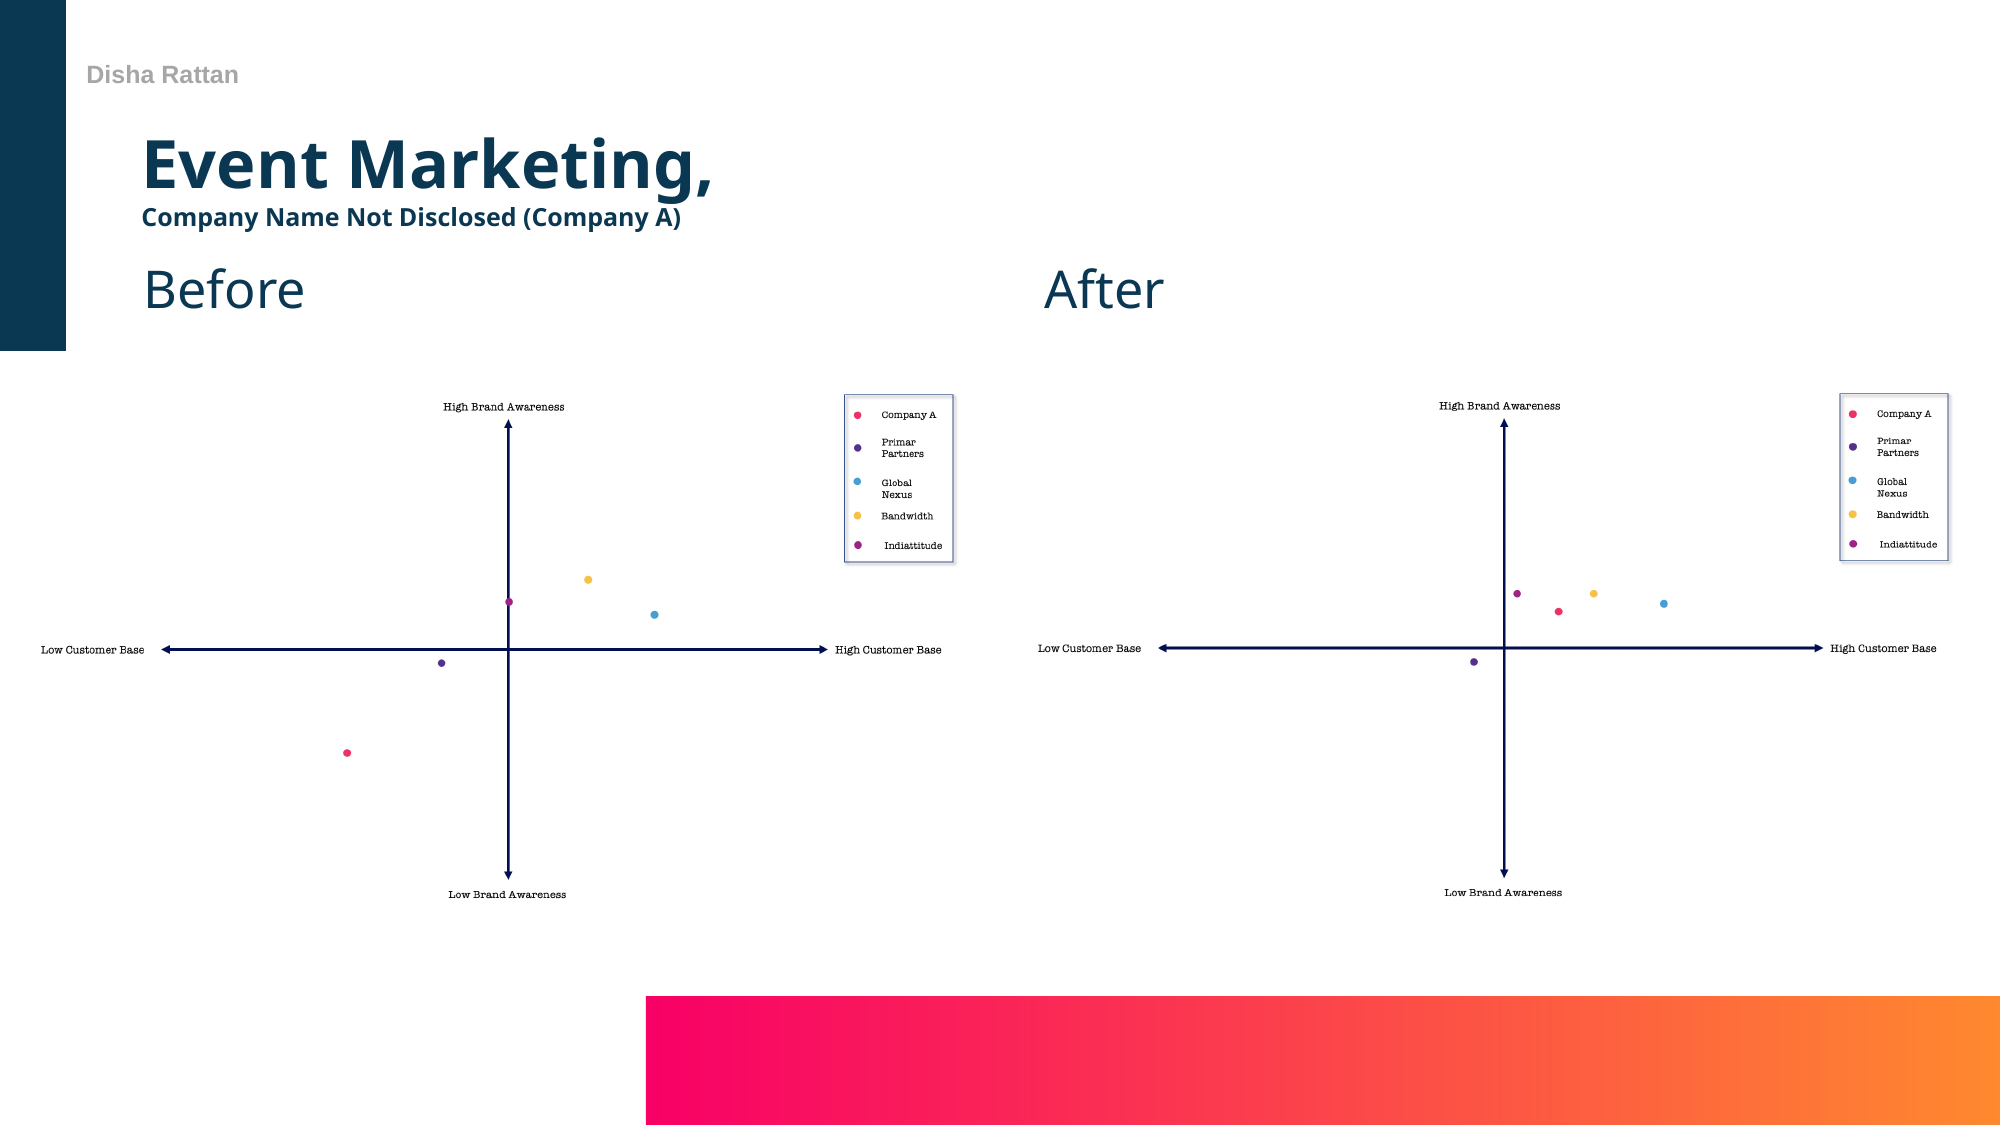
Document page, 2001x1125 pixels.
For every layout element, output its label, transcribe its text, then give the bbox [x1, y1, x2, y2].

picture [1011, 377, 1962, 913]
text_box Before [135, 248, 450, 327]
text_box Event Marketing, Company Name Not Disclosed (Company A) [133, 114, 750, 240]
text_box After [1036, 248, 1351, 327]
text_box [0, 0, 66, 351]
text_box Disha Rattan [78, 51, 268, 147]
picture [21, 377, 964, 913]
text_box [645, 996, 2000, 1125]
